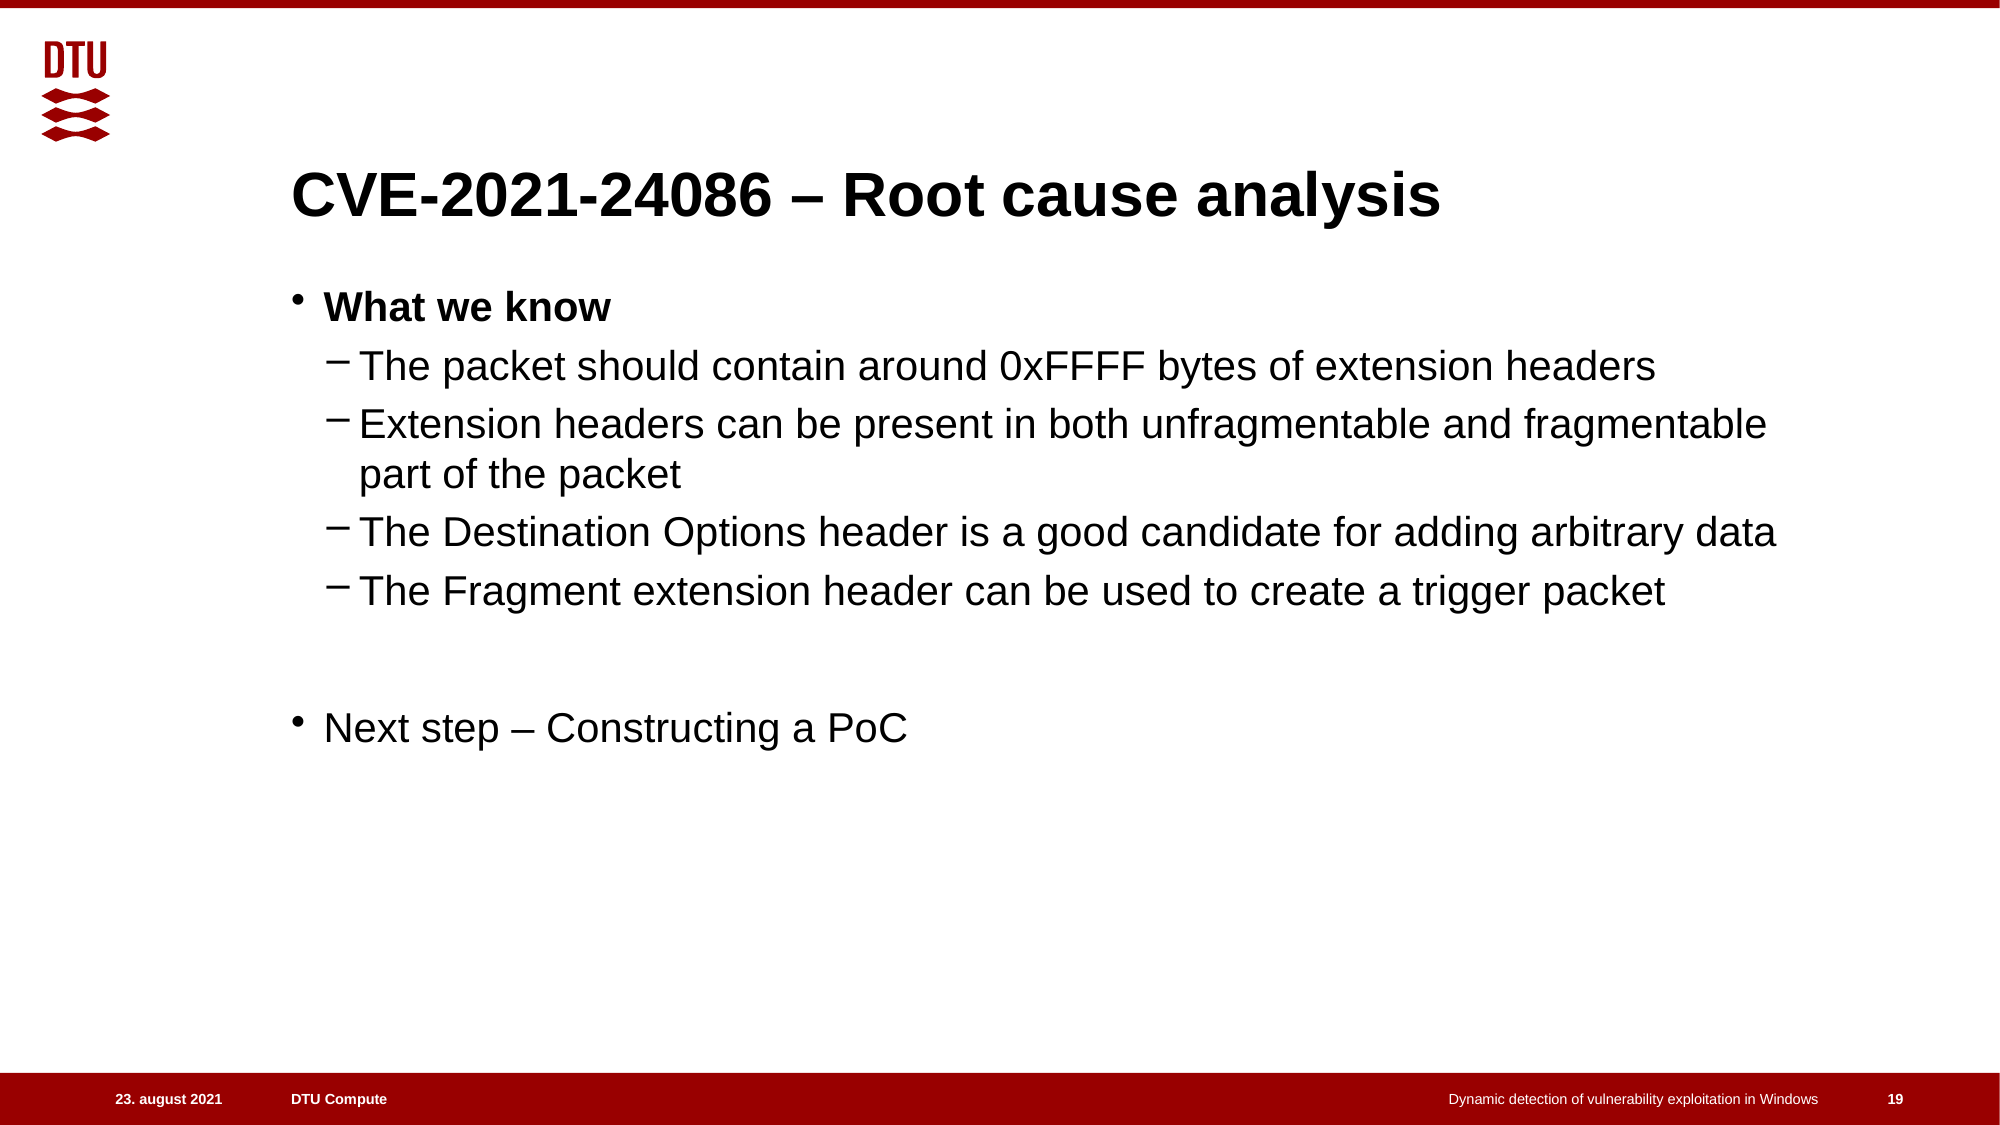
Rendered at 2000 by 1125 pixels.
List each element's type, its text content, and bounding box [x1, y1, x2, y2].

slide_number 19 [1887, 1073, 1959, 1125]
list What we know The packet should contain around 0xFFFF bytes of extension headers Extension headers can be present in both unfragmentable and fragmentable part of the packet The Destination Options header is a good candidate for adding arbitrary data The Fragment extension header can be used to create a trigger packet Next step – Constructing a PoC [291, 279, 1819, 1026]
title CVE-2021-24086 – Root cause analysis [291, 69, 1819, 230]
